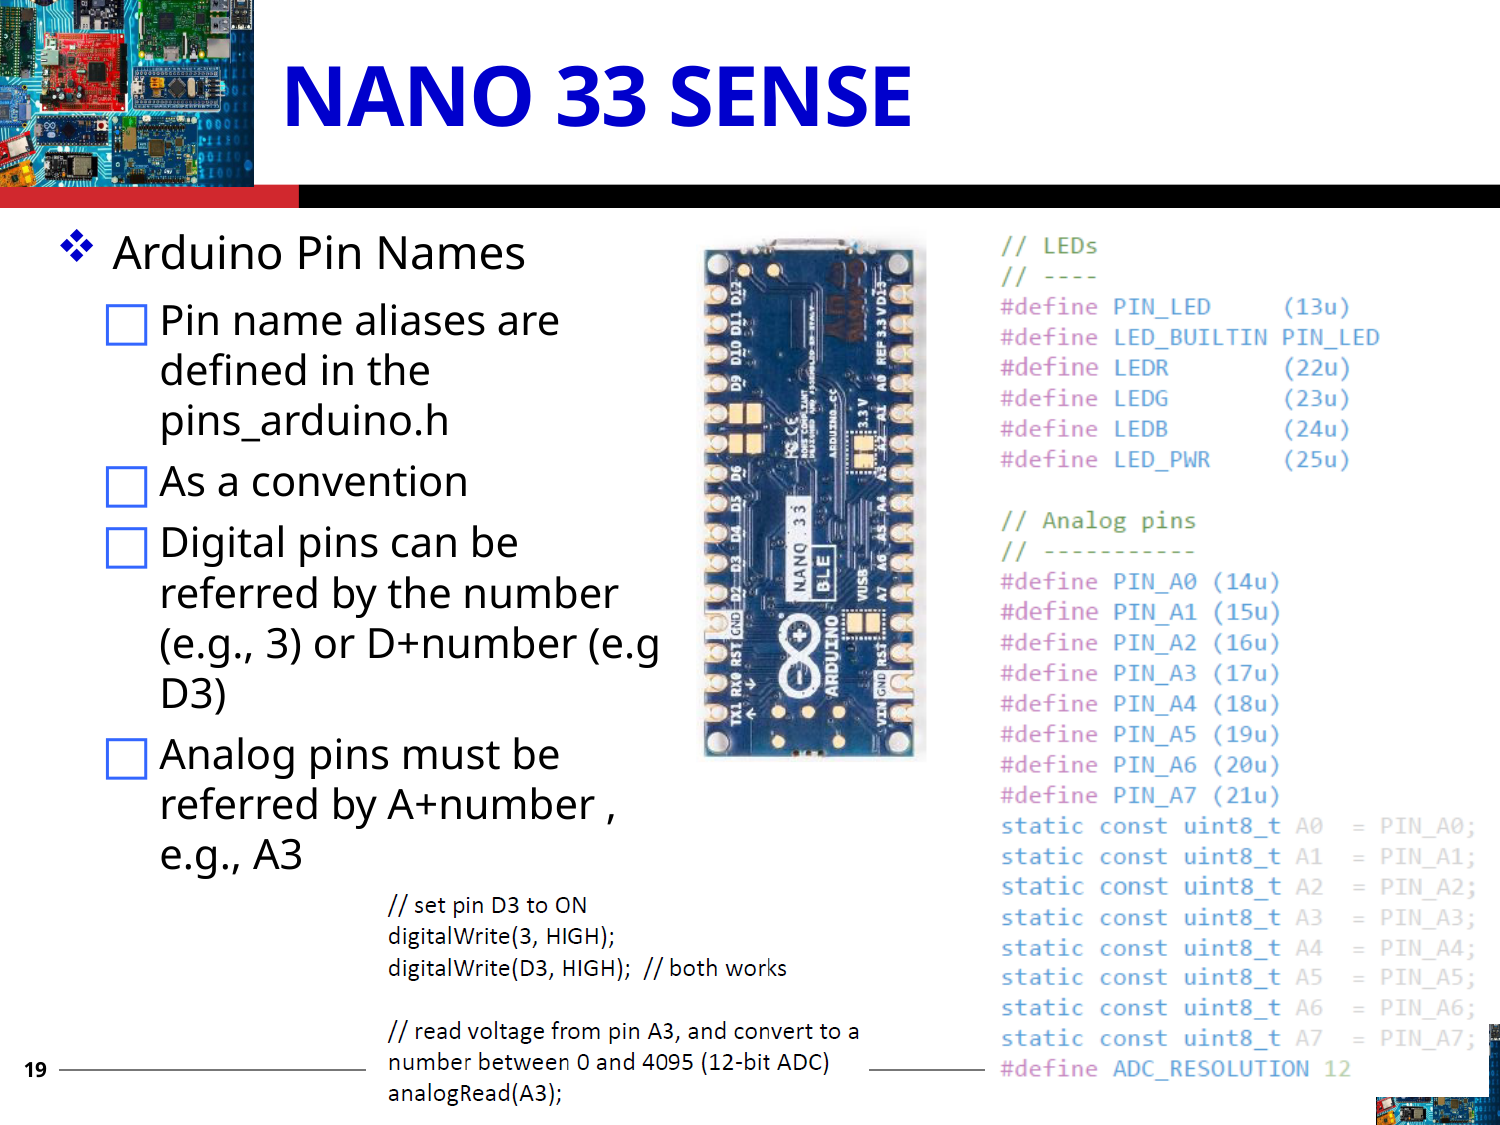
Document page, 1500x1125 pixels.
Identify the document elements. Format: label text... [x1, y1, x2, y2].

picture [985, 226, 1500, 1125]
title Nano 33 Sense [265, 25, 1471, 161]
list Arduino Pin Names Pin name aliases are defined in the pins_arduino.h As a convention Digital pins can be referred by the number (e.g., 3) or D+number (e.g. D3) Analog pins must be referred by A+number , e.g., A3 [41, 219, 691, 1071]
picture [0, 0, 254, 187]
slide_number 19 [11, 1052, 59, 1089]
picture [663, 219, 955, 775]
picture [365, 881, 869, 1112]
